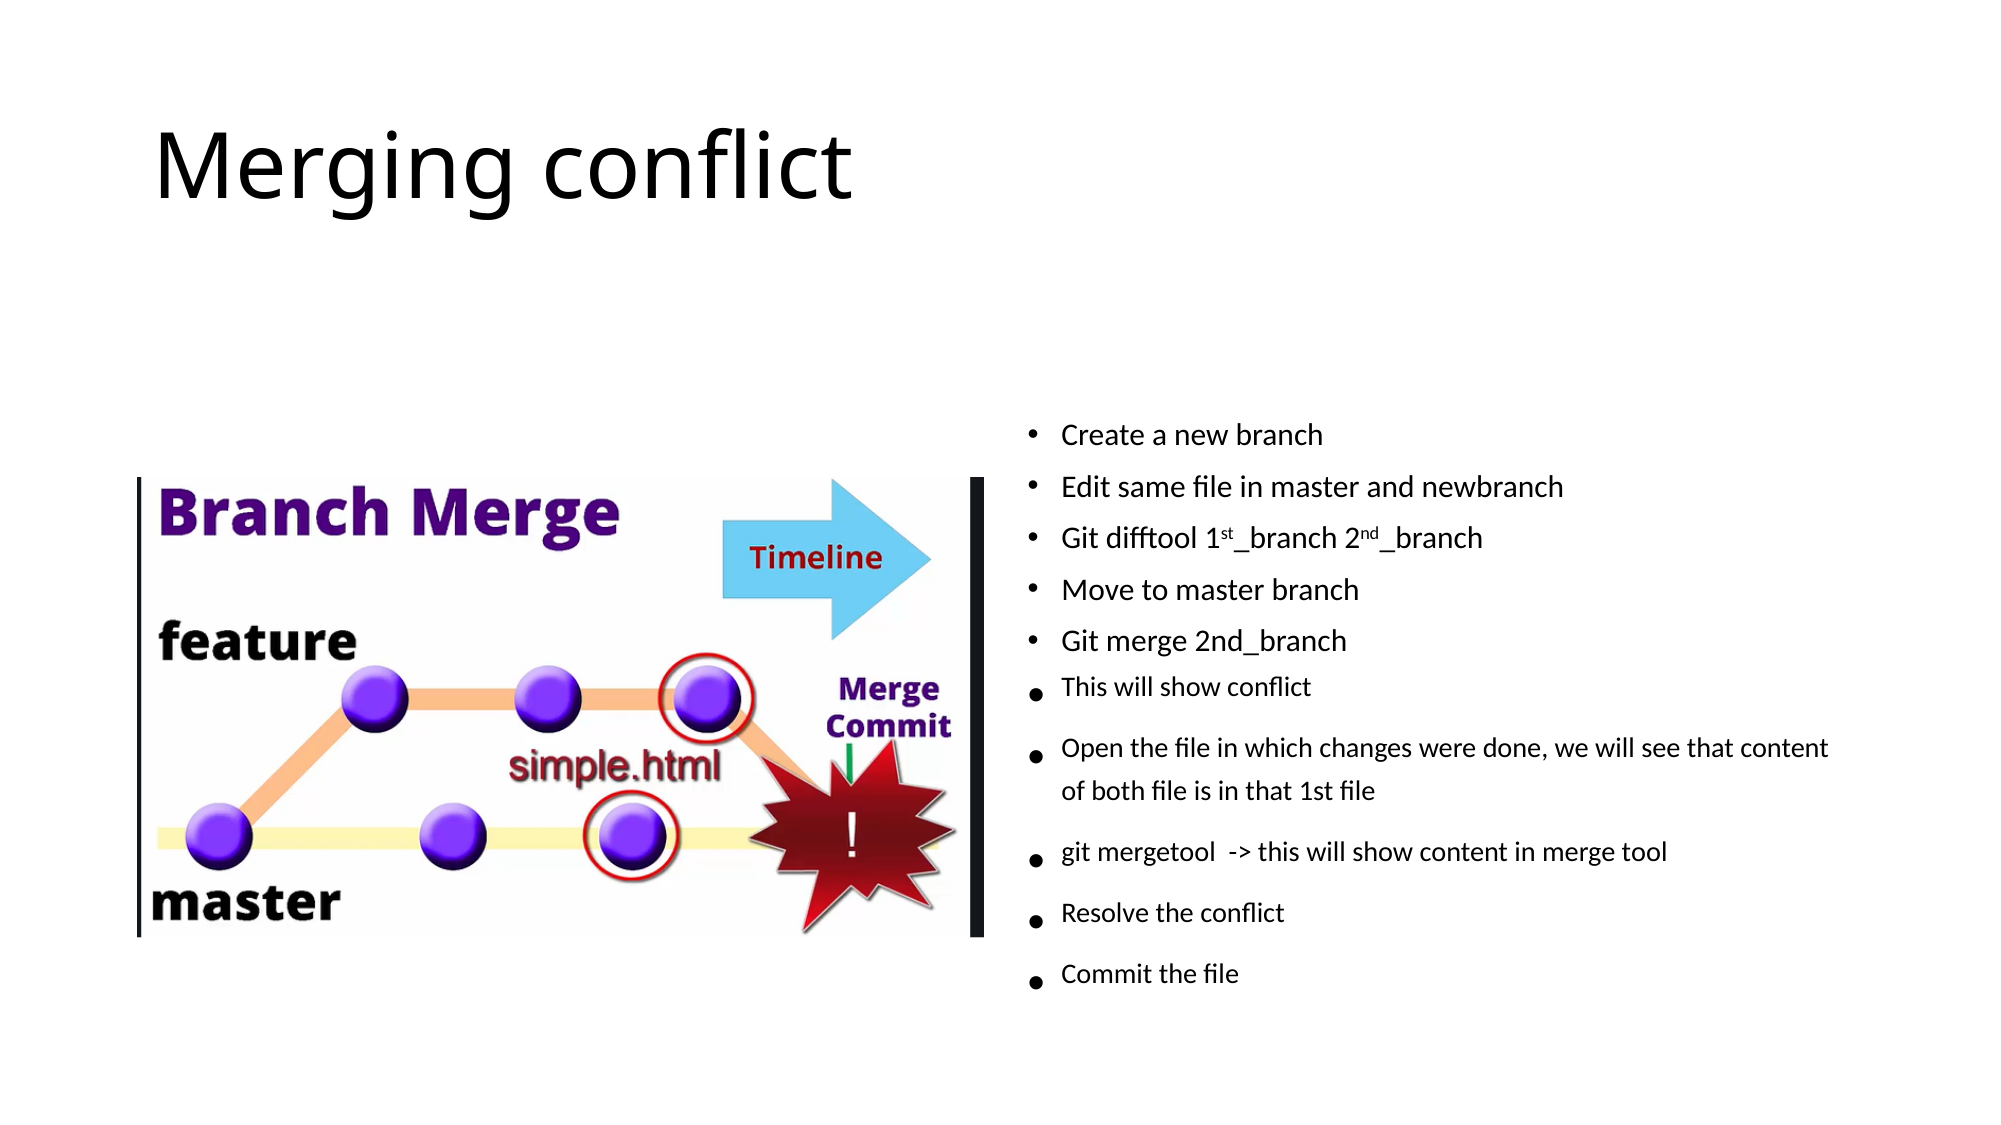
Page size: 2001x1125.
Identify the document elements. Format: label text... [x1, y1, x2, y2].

list Create a new branch Edit same file in master and newbranch Git difftool 1st_branch 2nd_branch Move to master branch Git merge 2nd_branch This will show conflict Open the file in which changes were done, we will see that content of both file is in that 1st file git mergetool -> this will show content in merge tool Resolve the conflict Commit the file [1012, 410, 1863, 1016]
title Merging conflict [137, 59, 1863, 278]
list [137, 477, 984, 949]
